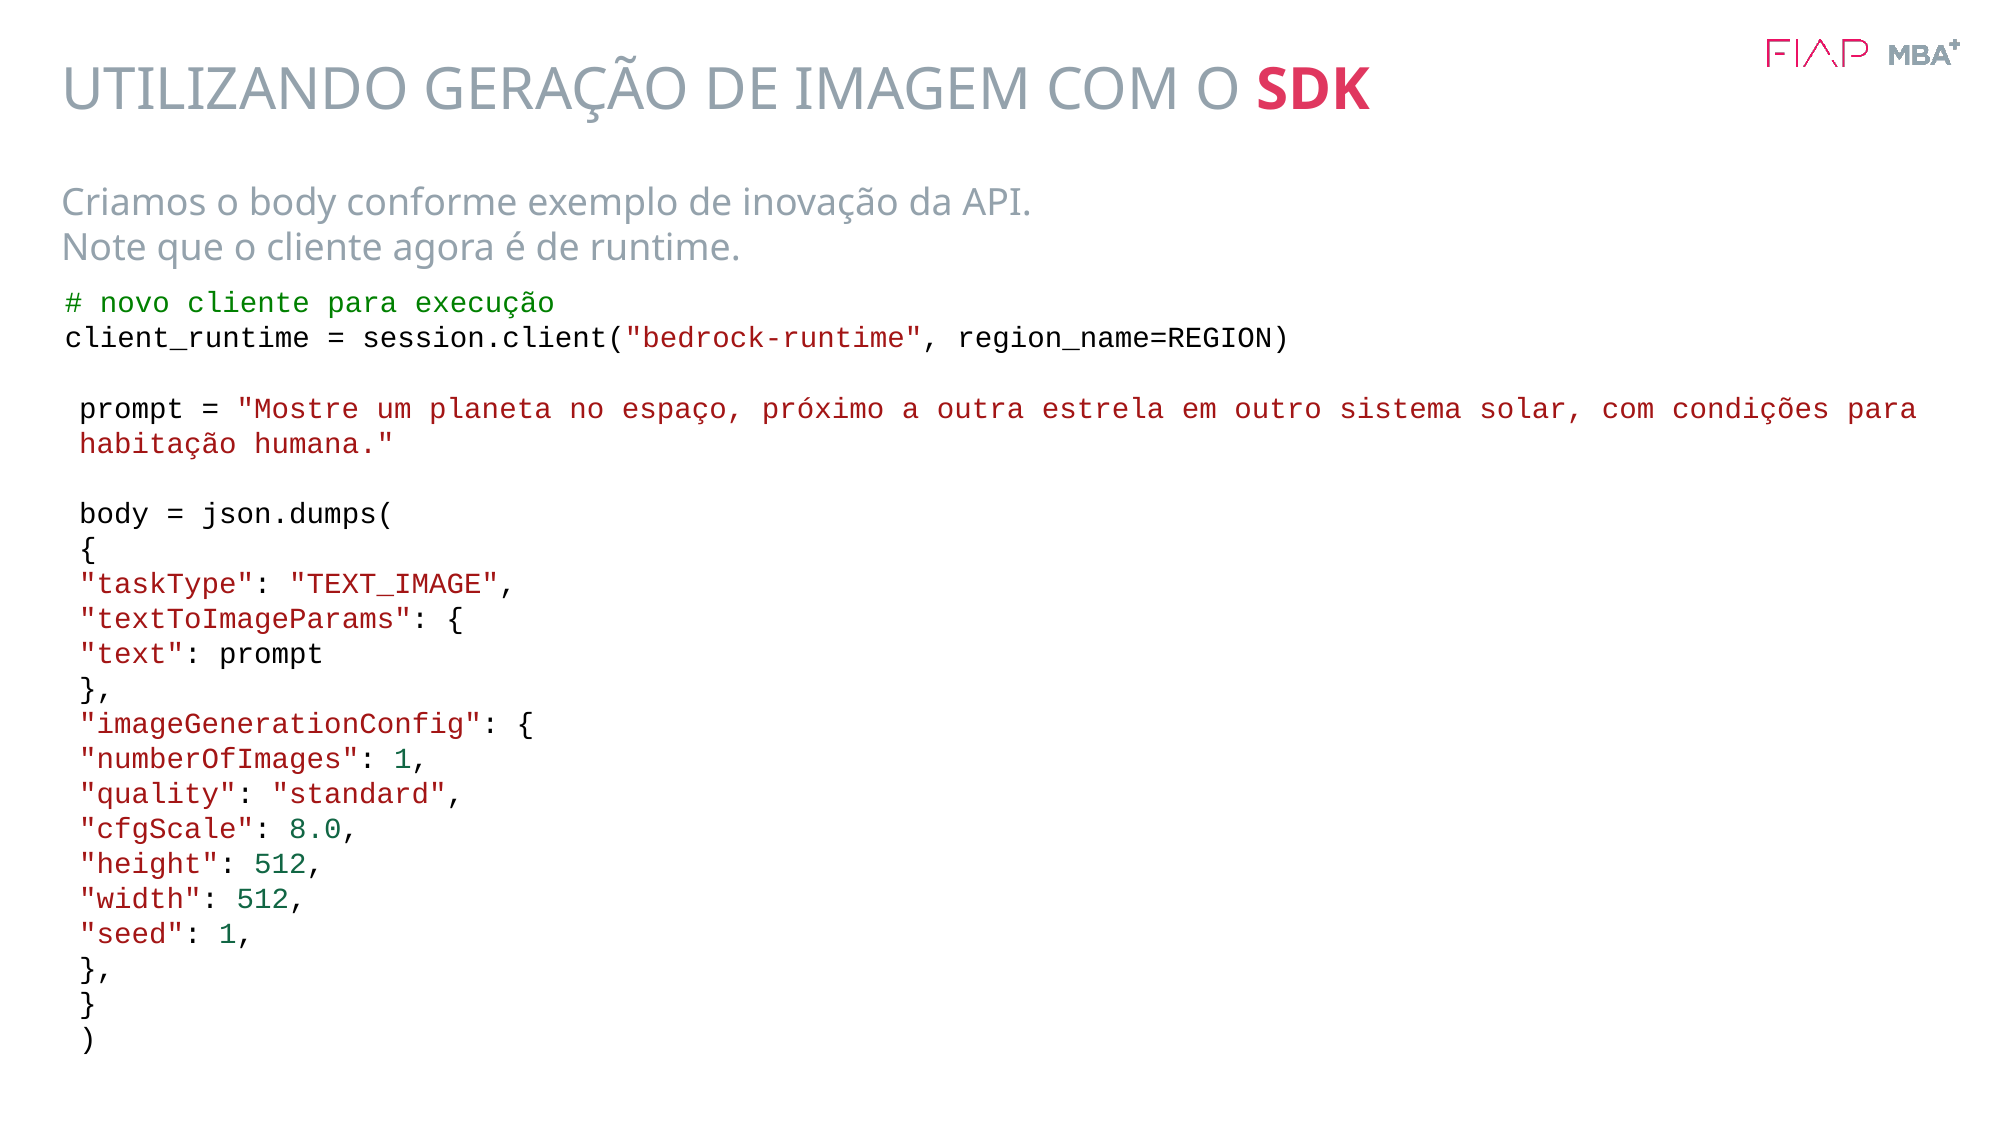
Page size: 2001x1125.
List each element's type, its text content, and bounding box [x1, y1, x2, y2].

picture [1888, 36, 1961, 66]
picture [1767, 39, 1868, 67]
text_box # novo cliente para execução client_runtime = session.client("bedrock-runtime", region_name=REGION) [50, 276, 1954, 361]
text_box Criamos o body conforme exemplo de inovação da API. Note que o cliente agora é de runtime. [46, 170, 1950, 276]
title UTILIZANDO GERAÇÃO DE IMAGEM COM O SDK [46, 43, 1771, 138]
text_box prompt = "Mostre um planeta no espaço, próximo a outra estrela em outro sistema solar, com condições para habitação humana." body = json.dumps( { "taskType": "TEXT_IMAGE", "textToImageParams": { "text": prompt }, "imageGenerationConfig": { "numberOfImages": 1, "quality": "standard", "cfgScale": 8.0, "height": 512, "width": 512, "seed": 1, }, } ) [64, 382, 1936, 1062]
